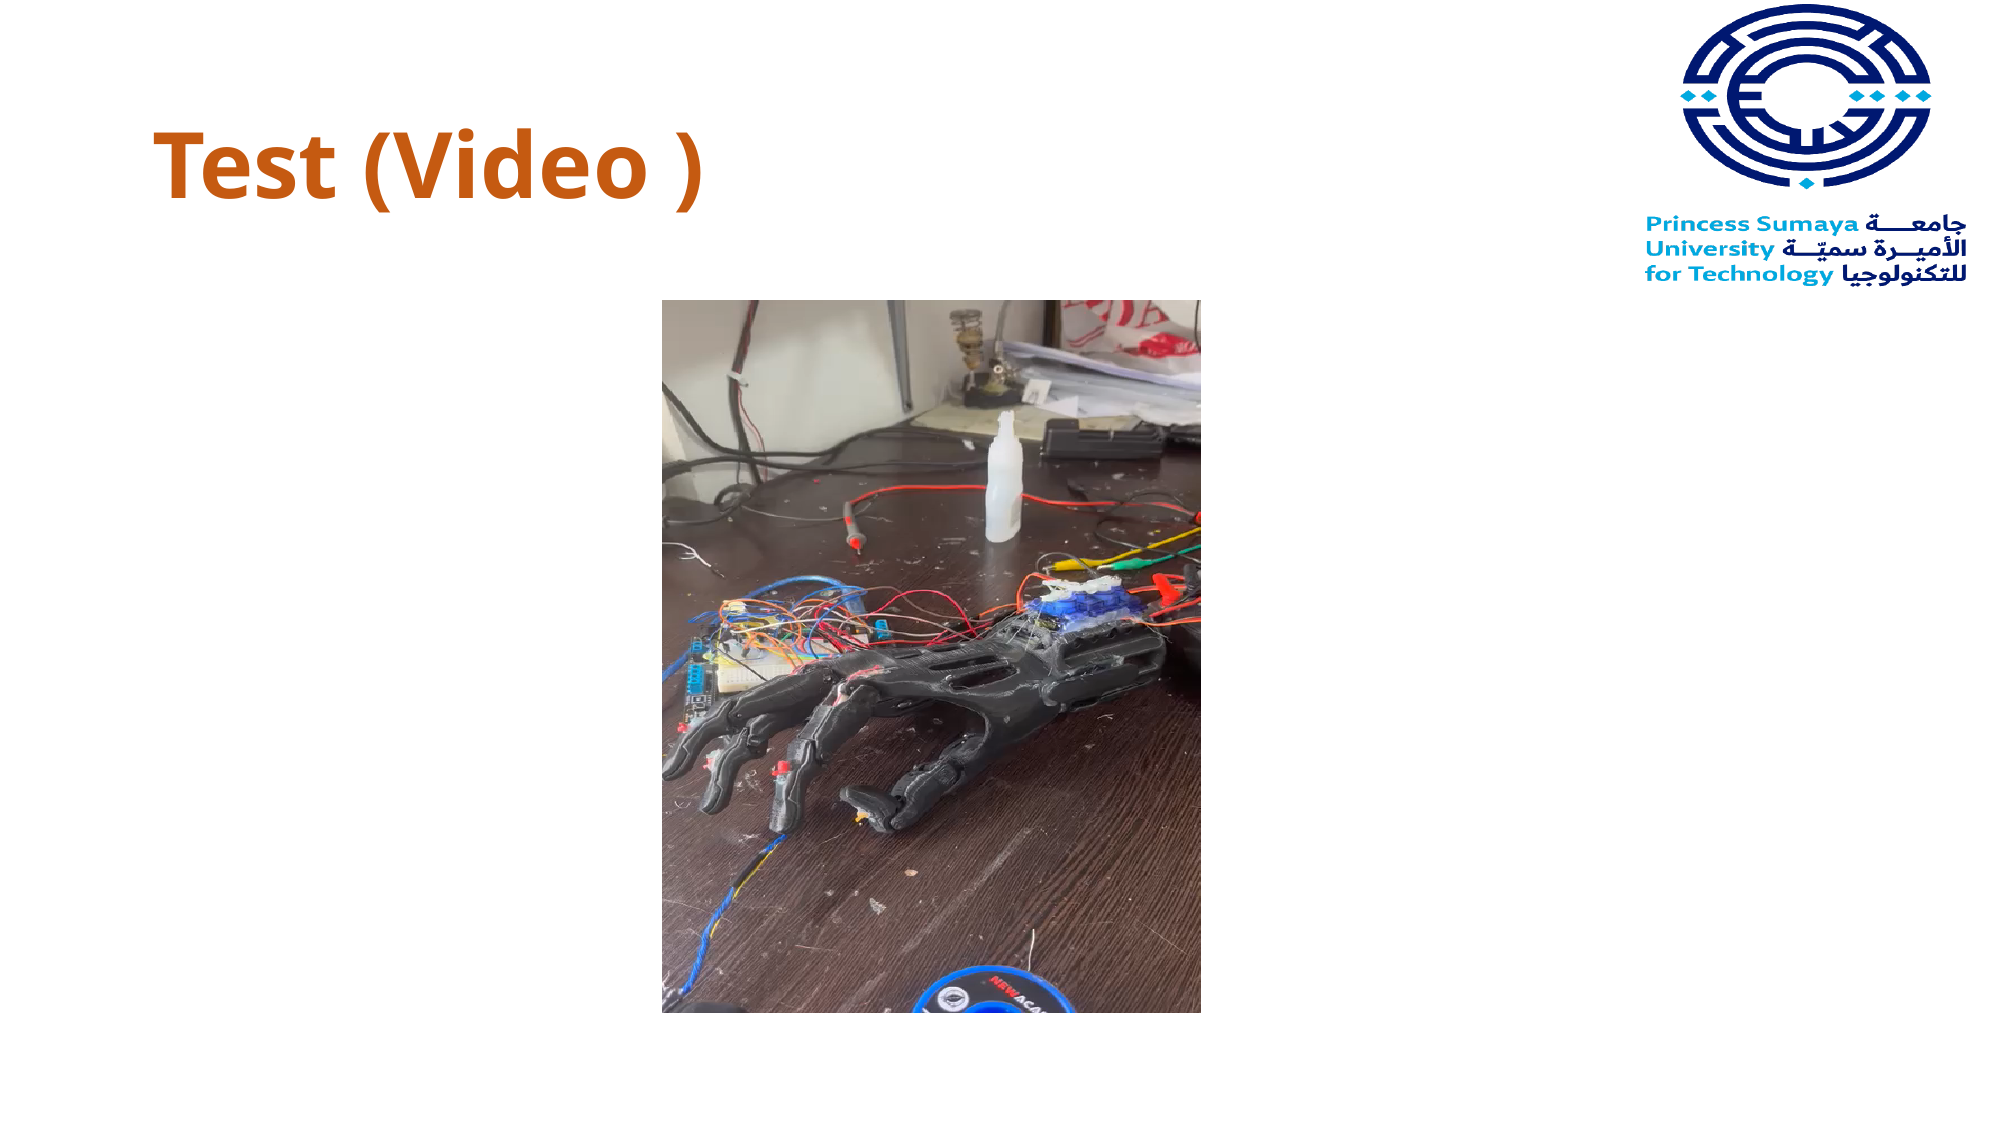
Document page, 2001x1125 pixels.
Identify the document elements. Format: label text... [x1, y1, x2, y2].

title Test (Video ) [137, 59, 1645, 278]
picture [1645, 4, 1966, 287]
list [662, 299, 1202, 1014]
